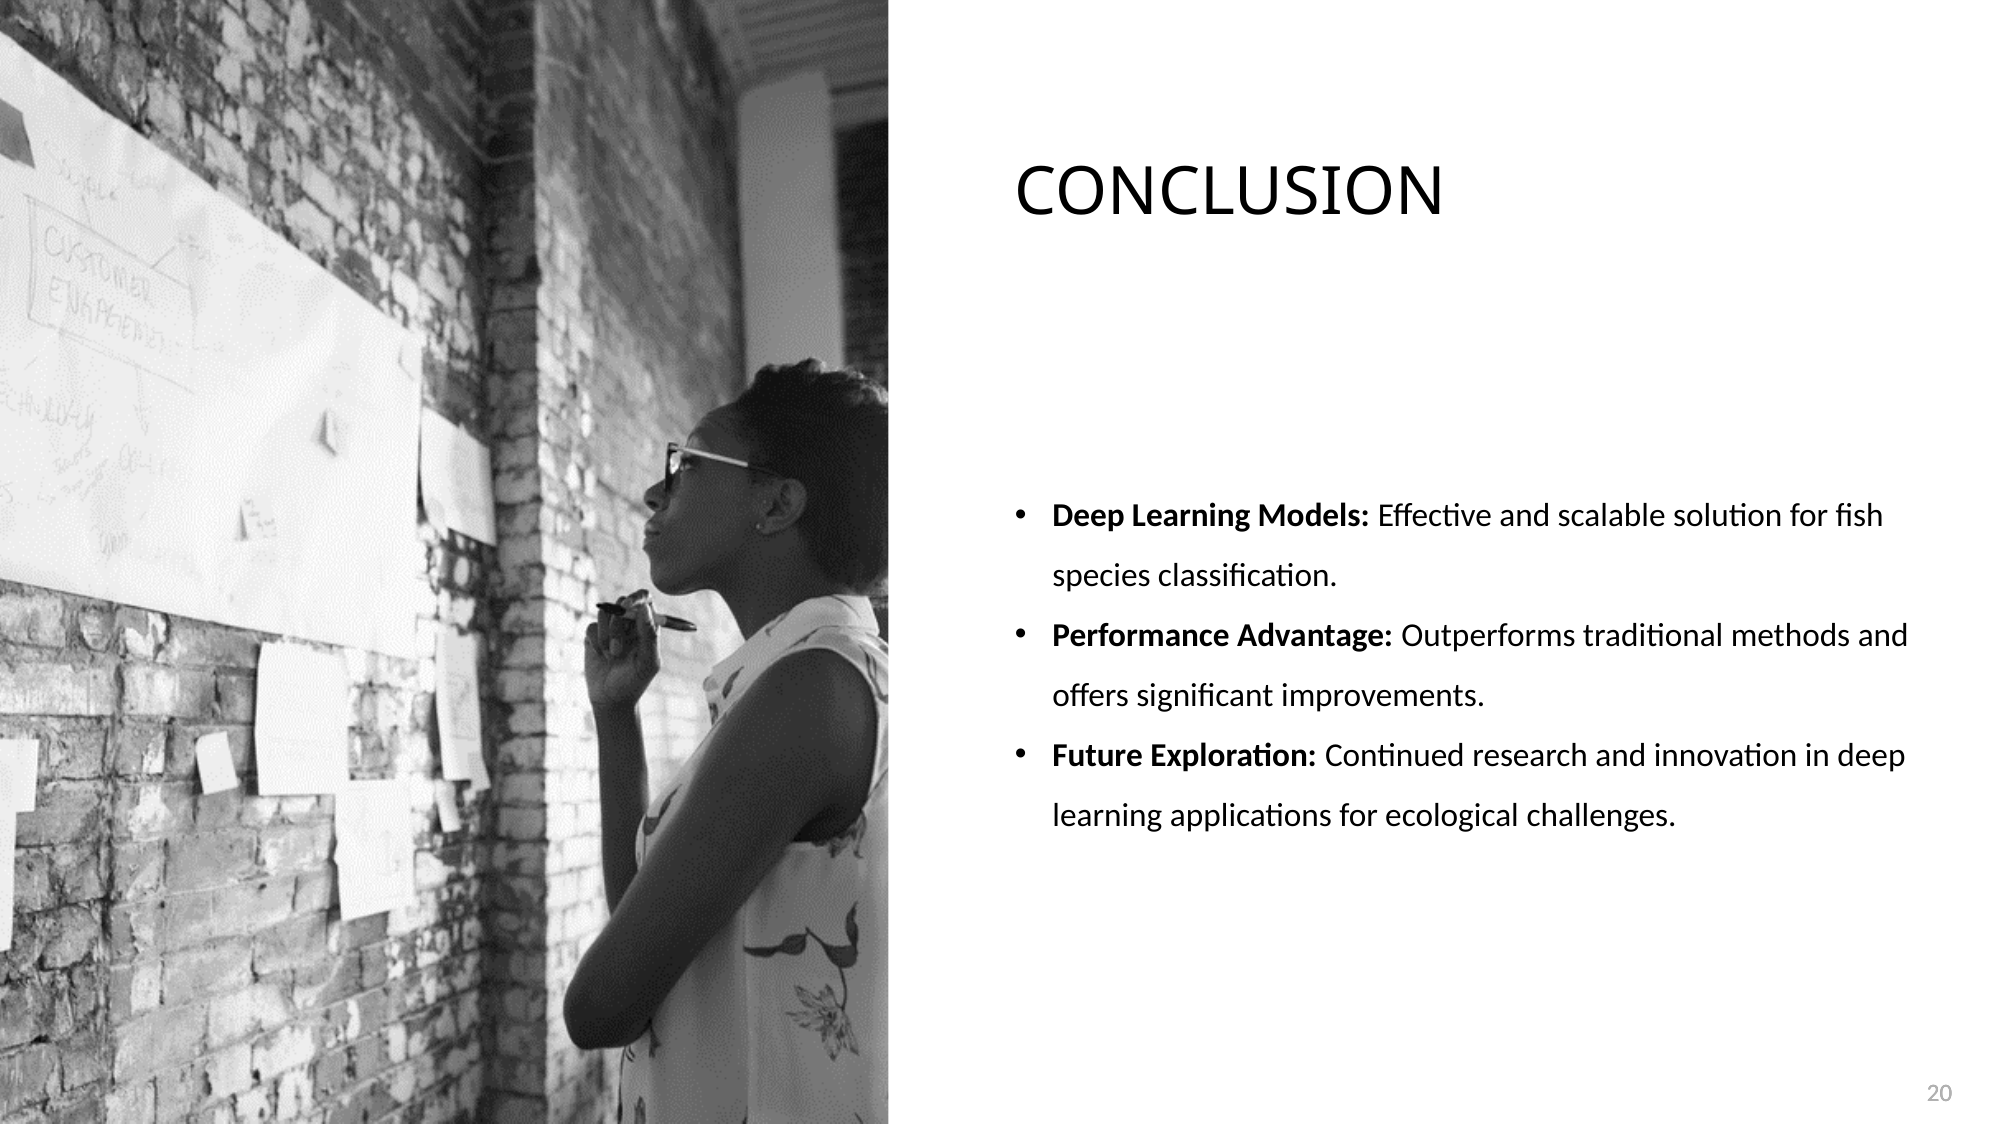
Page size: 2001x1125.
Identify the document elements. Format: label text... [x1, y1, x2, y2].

title Conclusion [999, 100, 1968, 246]
slide_number 20 [1894, 1061, 1968, 1121]
list Deep Learning Models: Effective and scalable solution for fish species classification. Performance Advantage: Outperforms traditional methods and offers significant improvements. Future Exploration: Continued research and innovation in deep learning applications for ecological challenges. [999, 326, 1933, 980]
picture [0, 0, 889, 1124]
